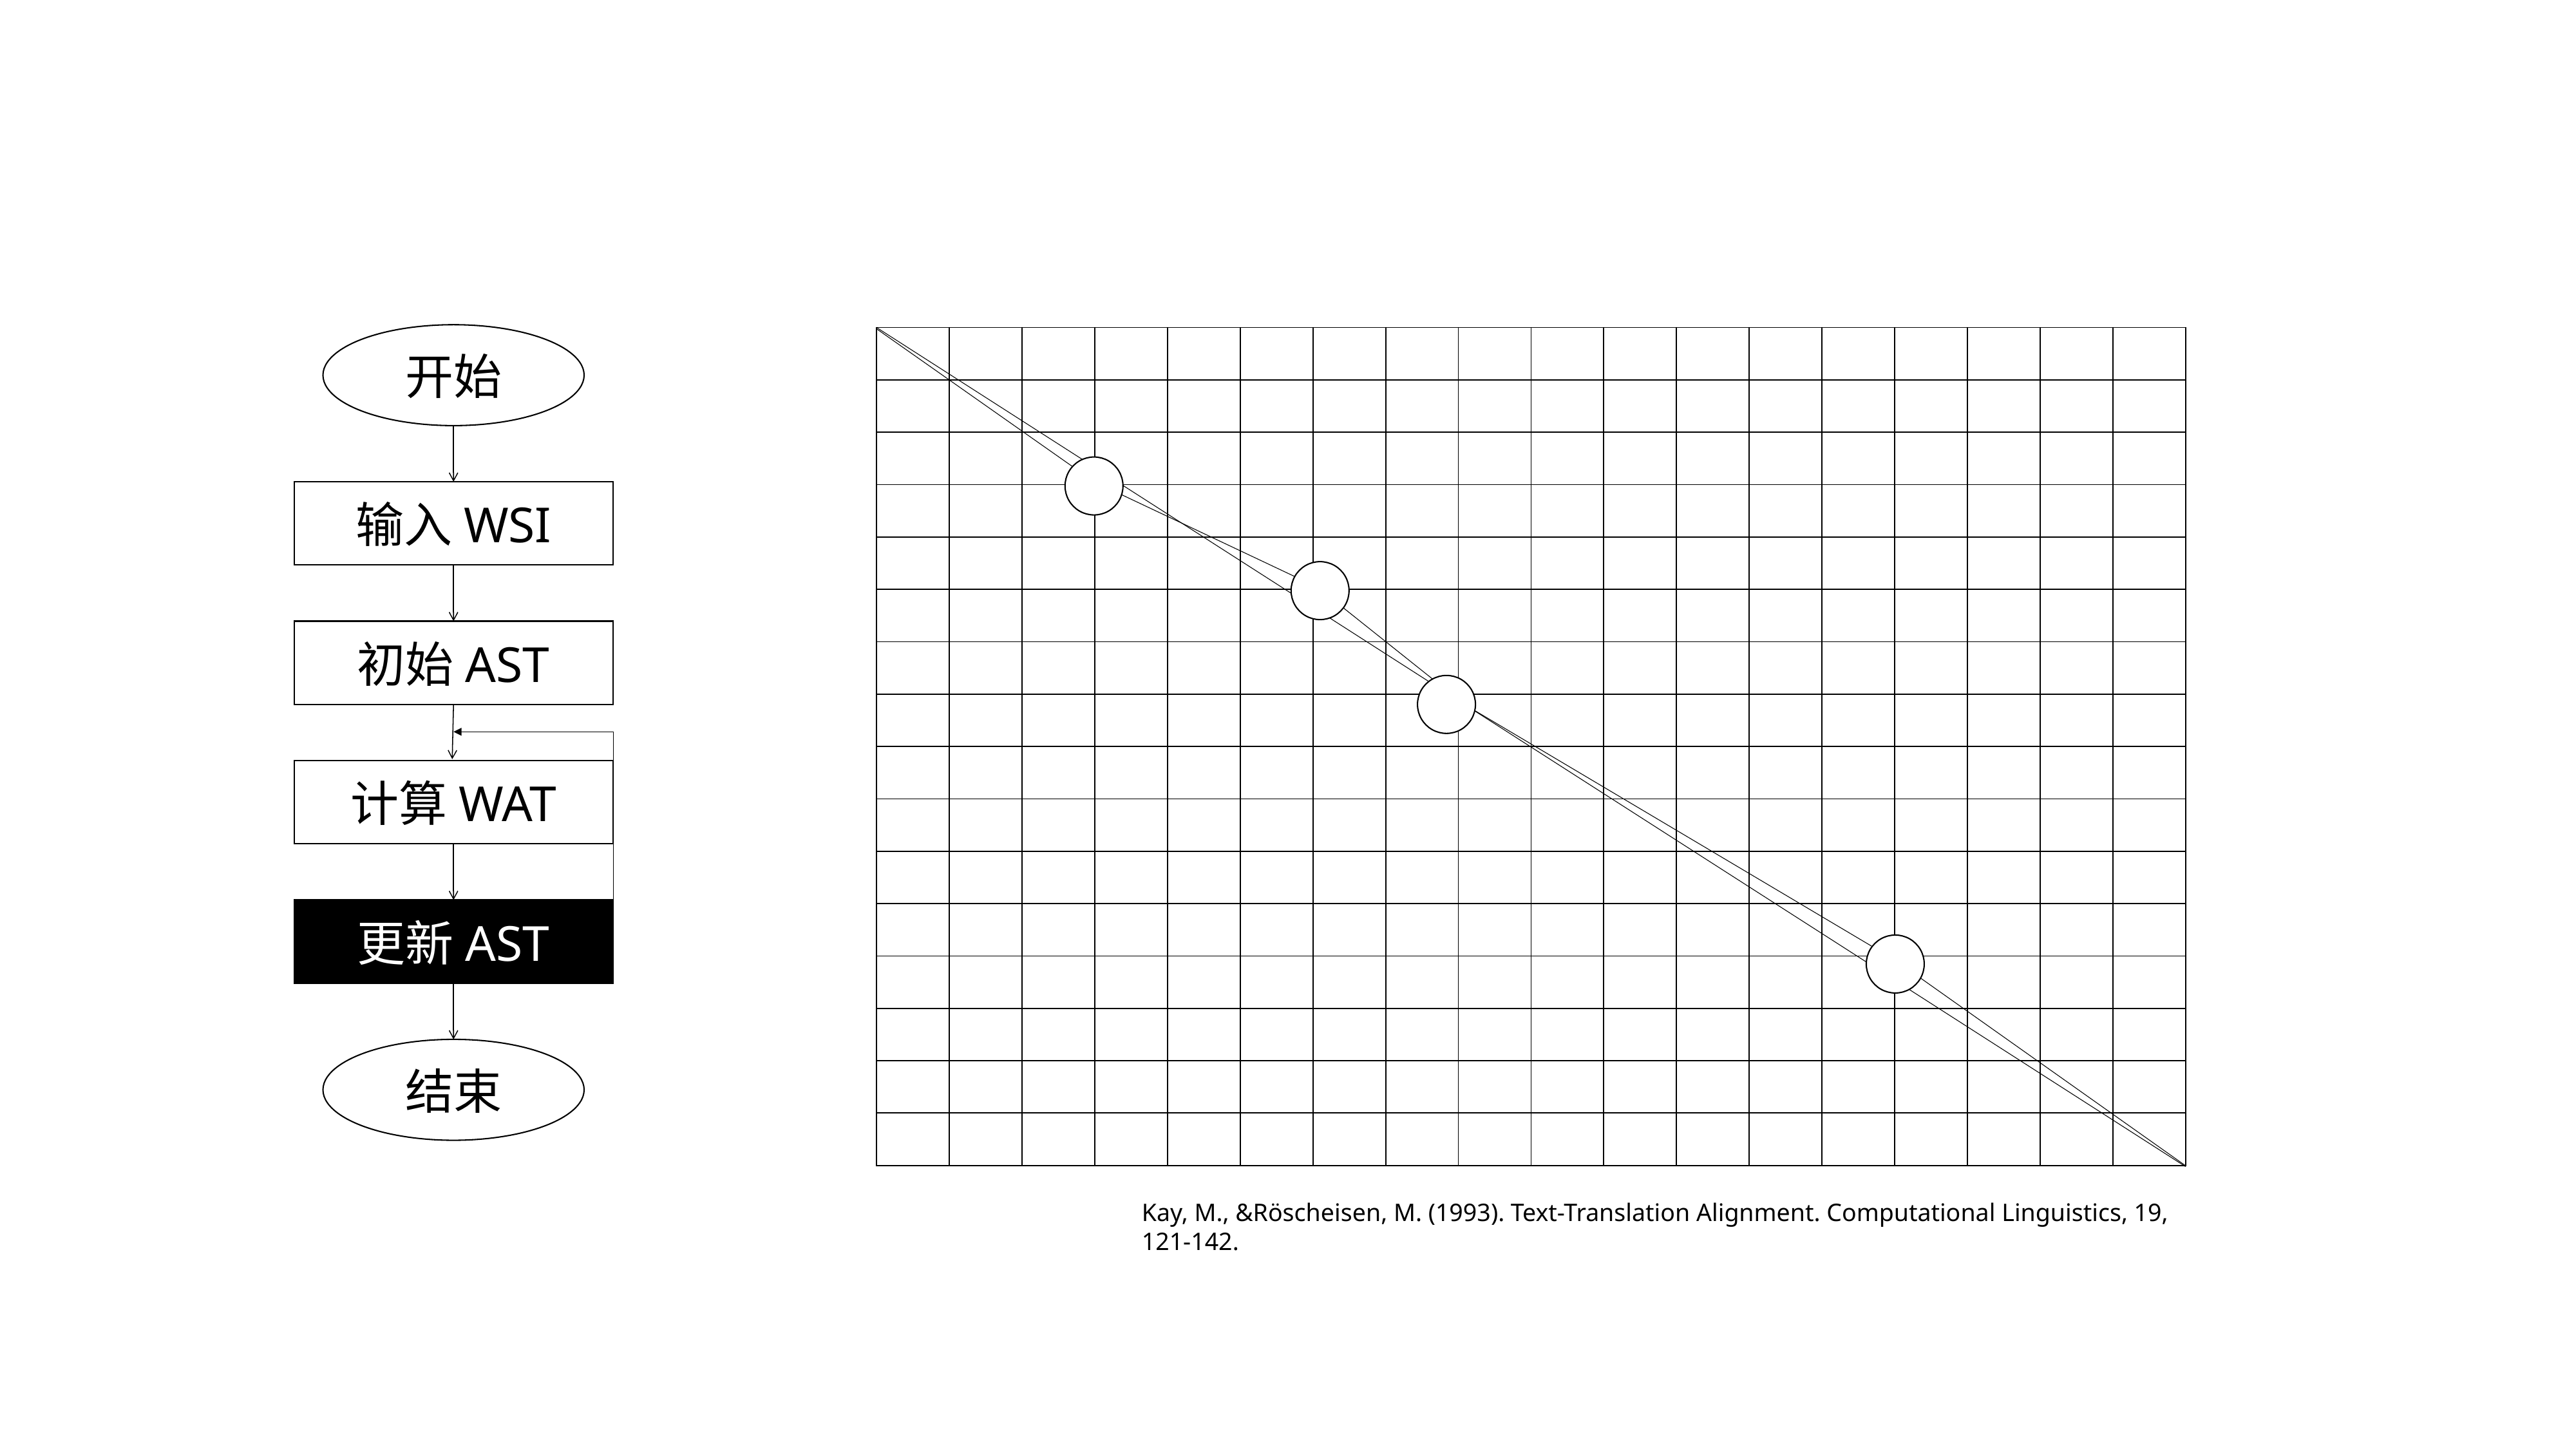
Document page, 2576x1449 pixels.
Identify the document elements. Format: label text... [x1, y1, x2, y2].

text_box Kay, M., &Röscheisen, M. (1993). Text-Translation Alignment. Computational Linguistics, 19, 121-142. [1132, 1192, 2224, 1260]
text_box 结束 [323, 1039, 585, 1141]
text_box 输入WSI [294, 481, 613, 565]
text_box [1464, 704, 1895, 960]
text_box 更新AST [294, 900, 613, 983]
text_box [1317, 587, 1465, 705]
text_box 计算WAT [294, 760, 453, 844]
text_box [876, 327, 2186, 1167]
text_box 开始 [323, 325, 585, 426]
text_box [1895, 960, 2186, 1166]
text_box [1094, 481, 1318, 587]
text_box 初始AST [294, 621, 613, 705]
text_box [453, 732, 613, 942]
